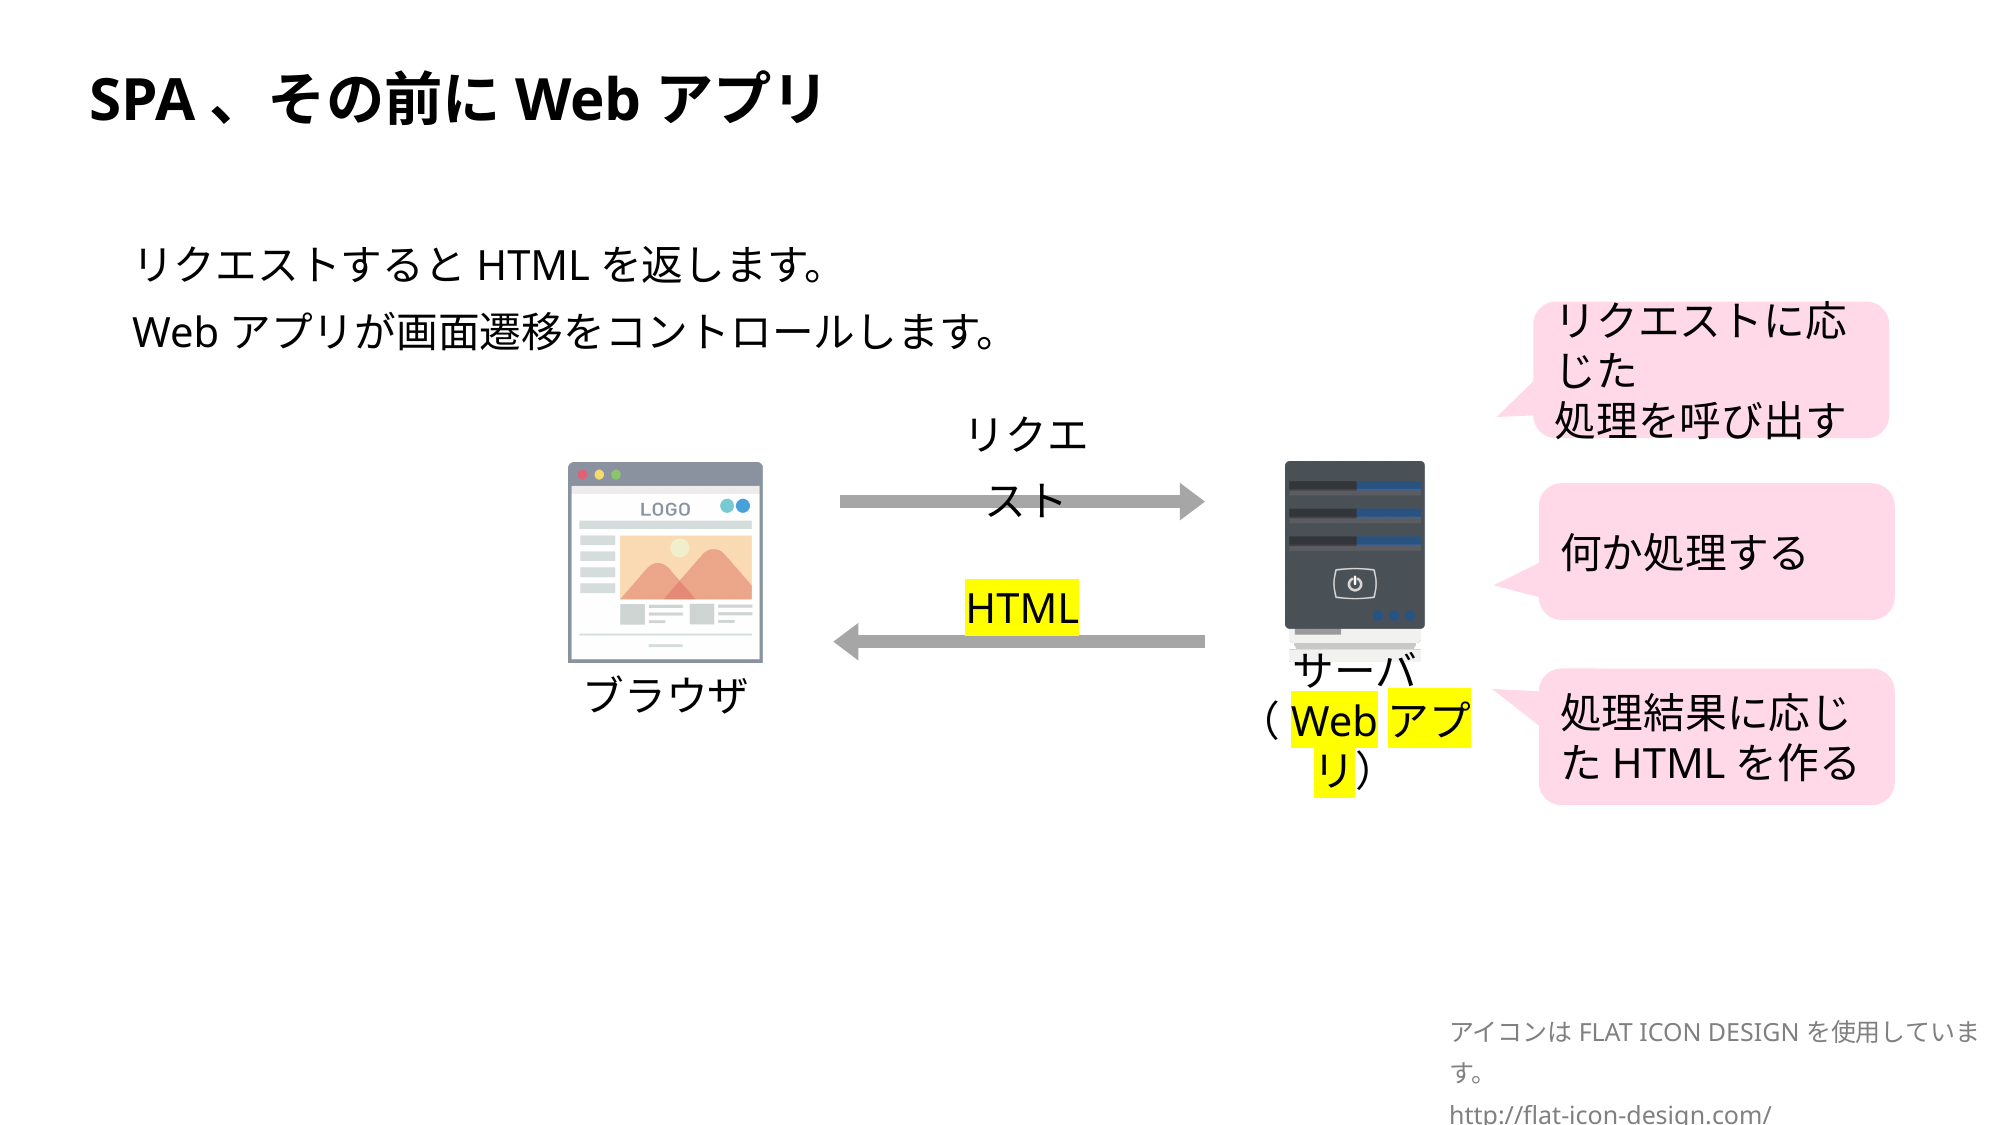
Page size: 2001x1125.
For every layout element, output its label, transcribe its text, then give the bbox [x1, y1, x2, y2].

text_box リクエストするとHTMLを返します。 Webアプリが画面遷移をコントロールします。 [117, 214, 1904, 363]
text_box アイコンはFLAT ICON DESIGNを使用しています。 http://flat-icon-design.com/ [1434, 997, 2000, 1125]
text_box SPA、その前にWebアプリ [74, 54, 1454, 140]
text_box 何か処理する [1490, 482, 1896, 621]
text_box HTML [953, 565, 1092, 632]
picture [1285, 461, 1425, 662]
picture [568, 462, 763, 663]
text_box ブラウザ [523, 669, 808, 770]
text_box リクエスト [944, 391, 1109, 501]
text_box 処理結果に応じたHTMLを作る [1488, 667, 1896, 807]
text_box リクエストに応じた 処理を呼び出す [1493, 300, 1891, 440]
text_box サーバ （Webアプリ） [1213, 644, 1498, 795]
text_box リクエスト [944, 502, 1109, 526]
